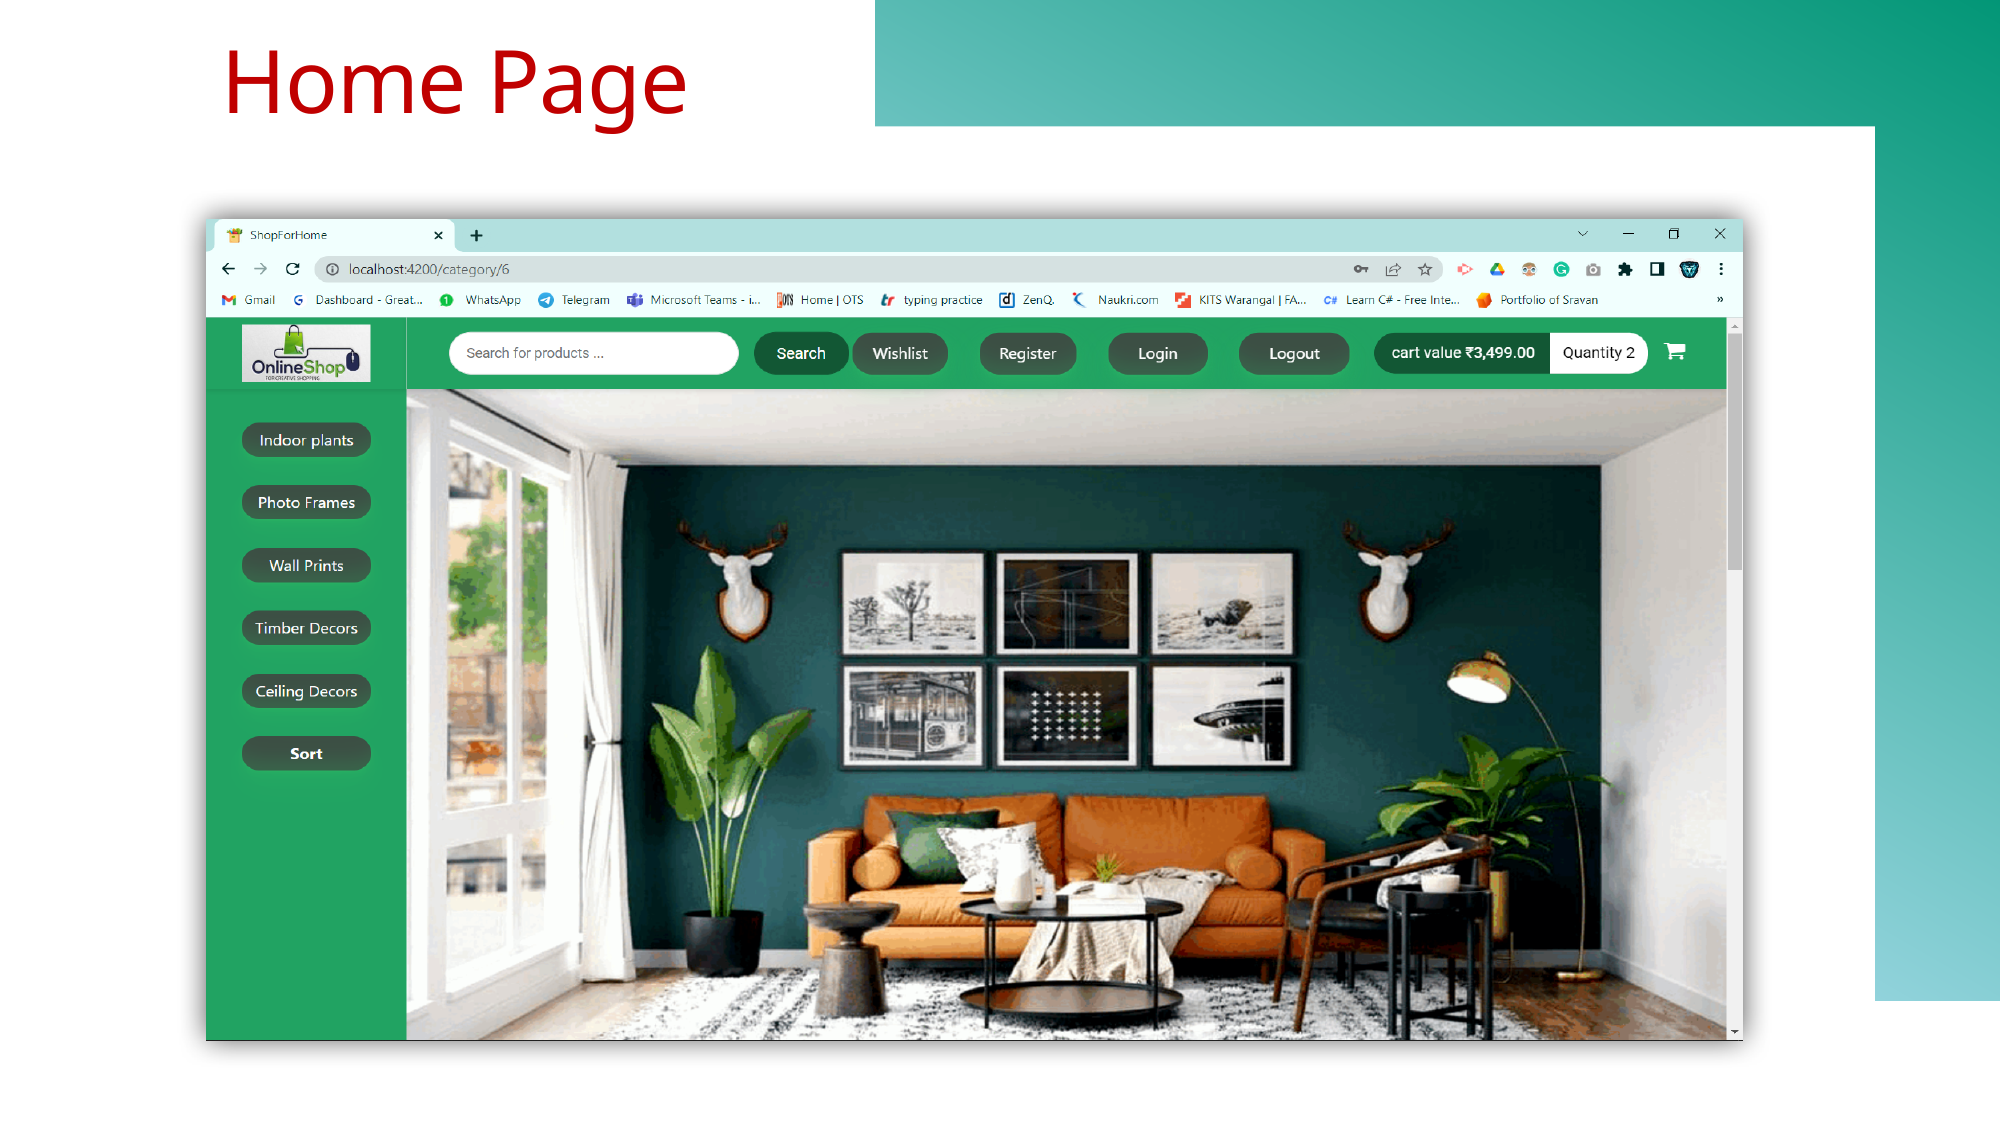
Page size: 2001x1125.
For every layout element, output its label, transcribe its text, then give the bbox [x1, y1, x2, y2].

picture [206, 219, 1743, 1041]
title Home Page [206, 26, 970, 154]
